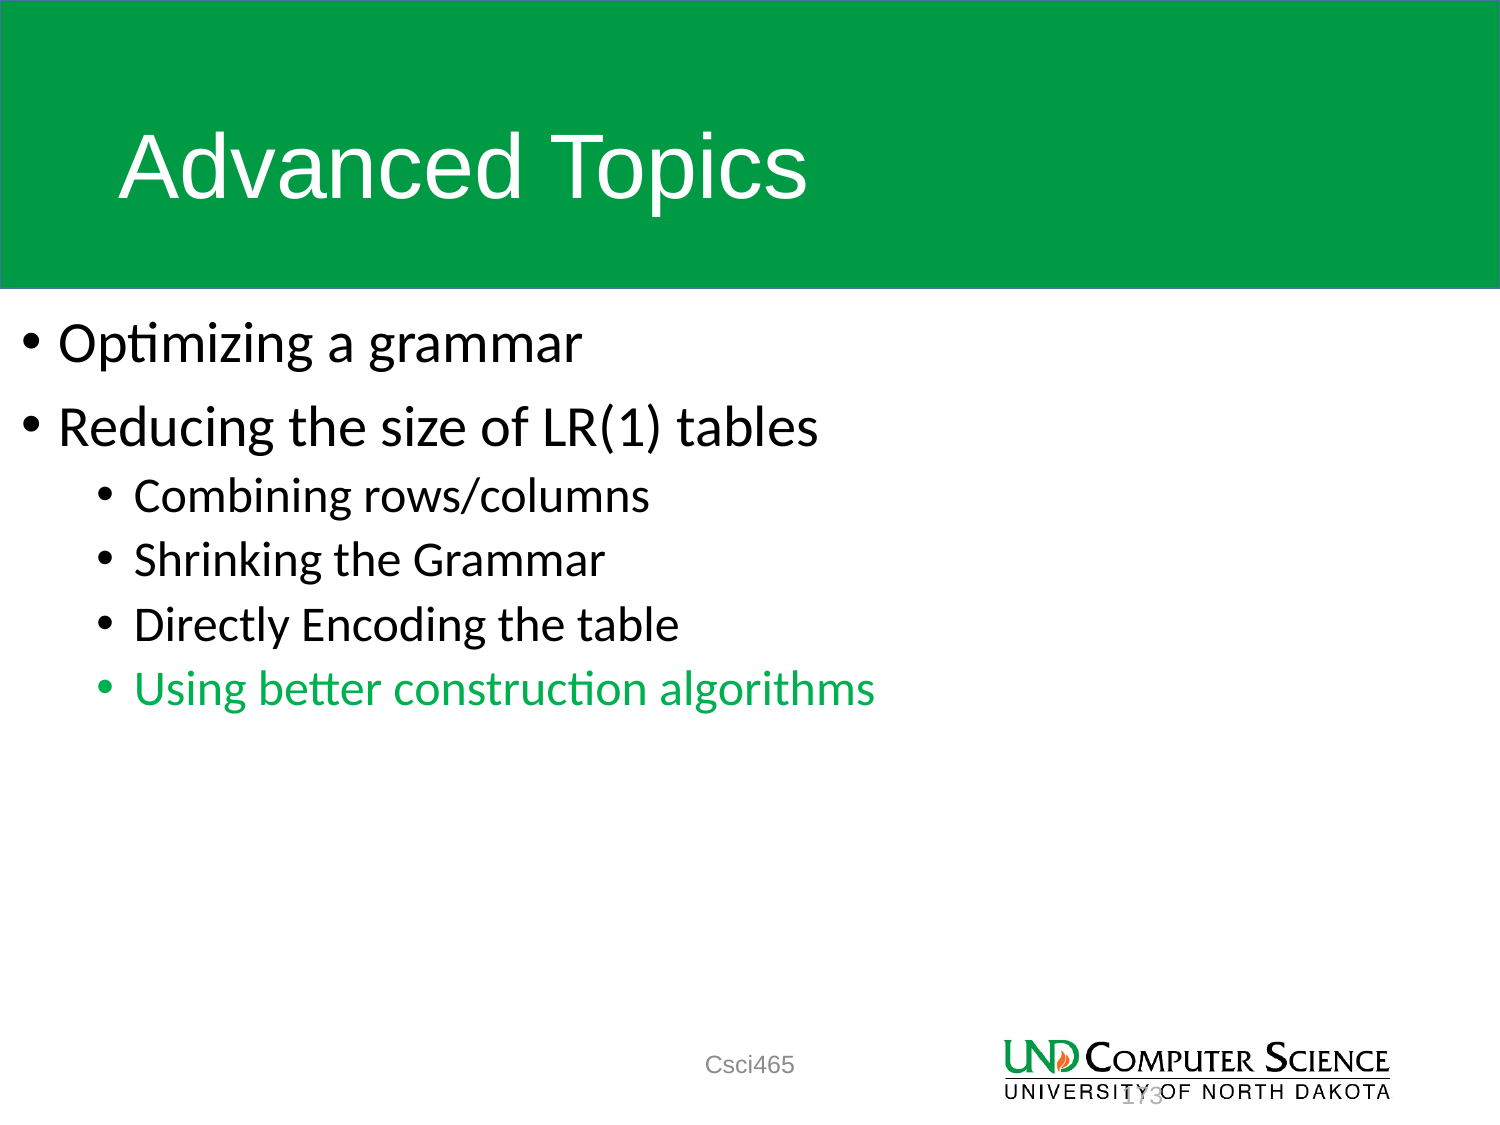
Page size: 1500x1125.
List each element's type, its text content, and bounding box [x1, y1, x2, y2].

title Advanced Topics [103, 59, 1397, 278]
picture [999, 1034, 1397, 1104]
slide_number 173 [1106, 1064, 1457, 1125]
list Optimizing a grammar Reducing the size of LR(1) tables Combining rows/columns Shrinking the Grammar Directly Encoding the table Using better construction algorithms [6, 304, 1441, 835]
footer Csci465 [512, 1024, 988, 1103]
